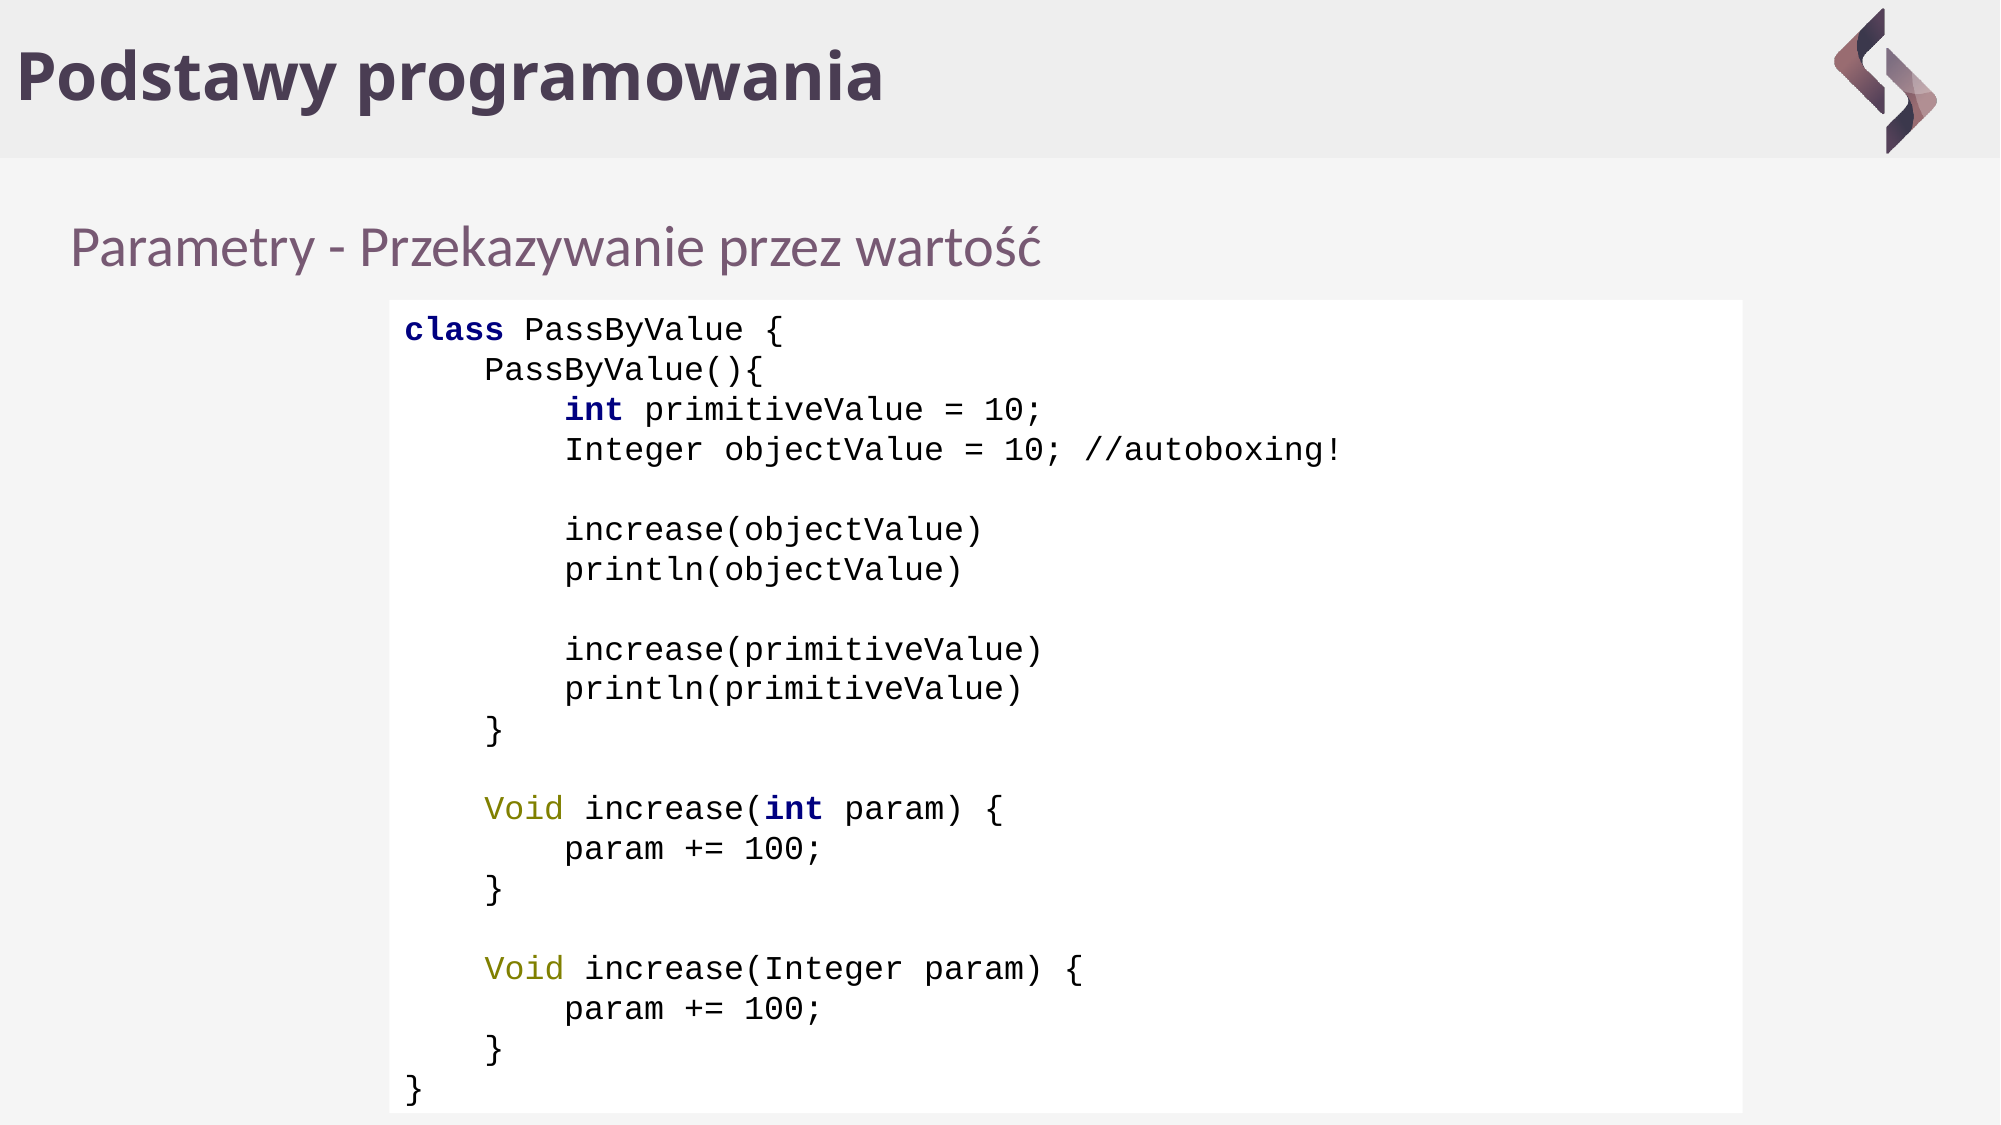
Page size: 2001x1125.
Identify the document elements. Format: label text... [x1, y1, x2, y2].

list Parametry - Przekazywanie przez wartość [55, 208, 1486, 292]
text_box class PassByValue { PassByValue(){ int primitiveValue = 10; Integer objectValue = 10; //autoboxing! increase(objectValue) println(objectValue) increase(primitiveValue) println(primitiveValue) } Void increase(int param) { param += 100; } Void increase(Integer param) { param += 100; } } [389, 299, 1743, 1114]
picture [1787, 0, 2001, 166]
title Podstawy programowania [0, 0, 1788, 158]
